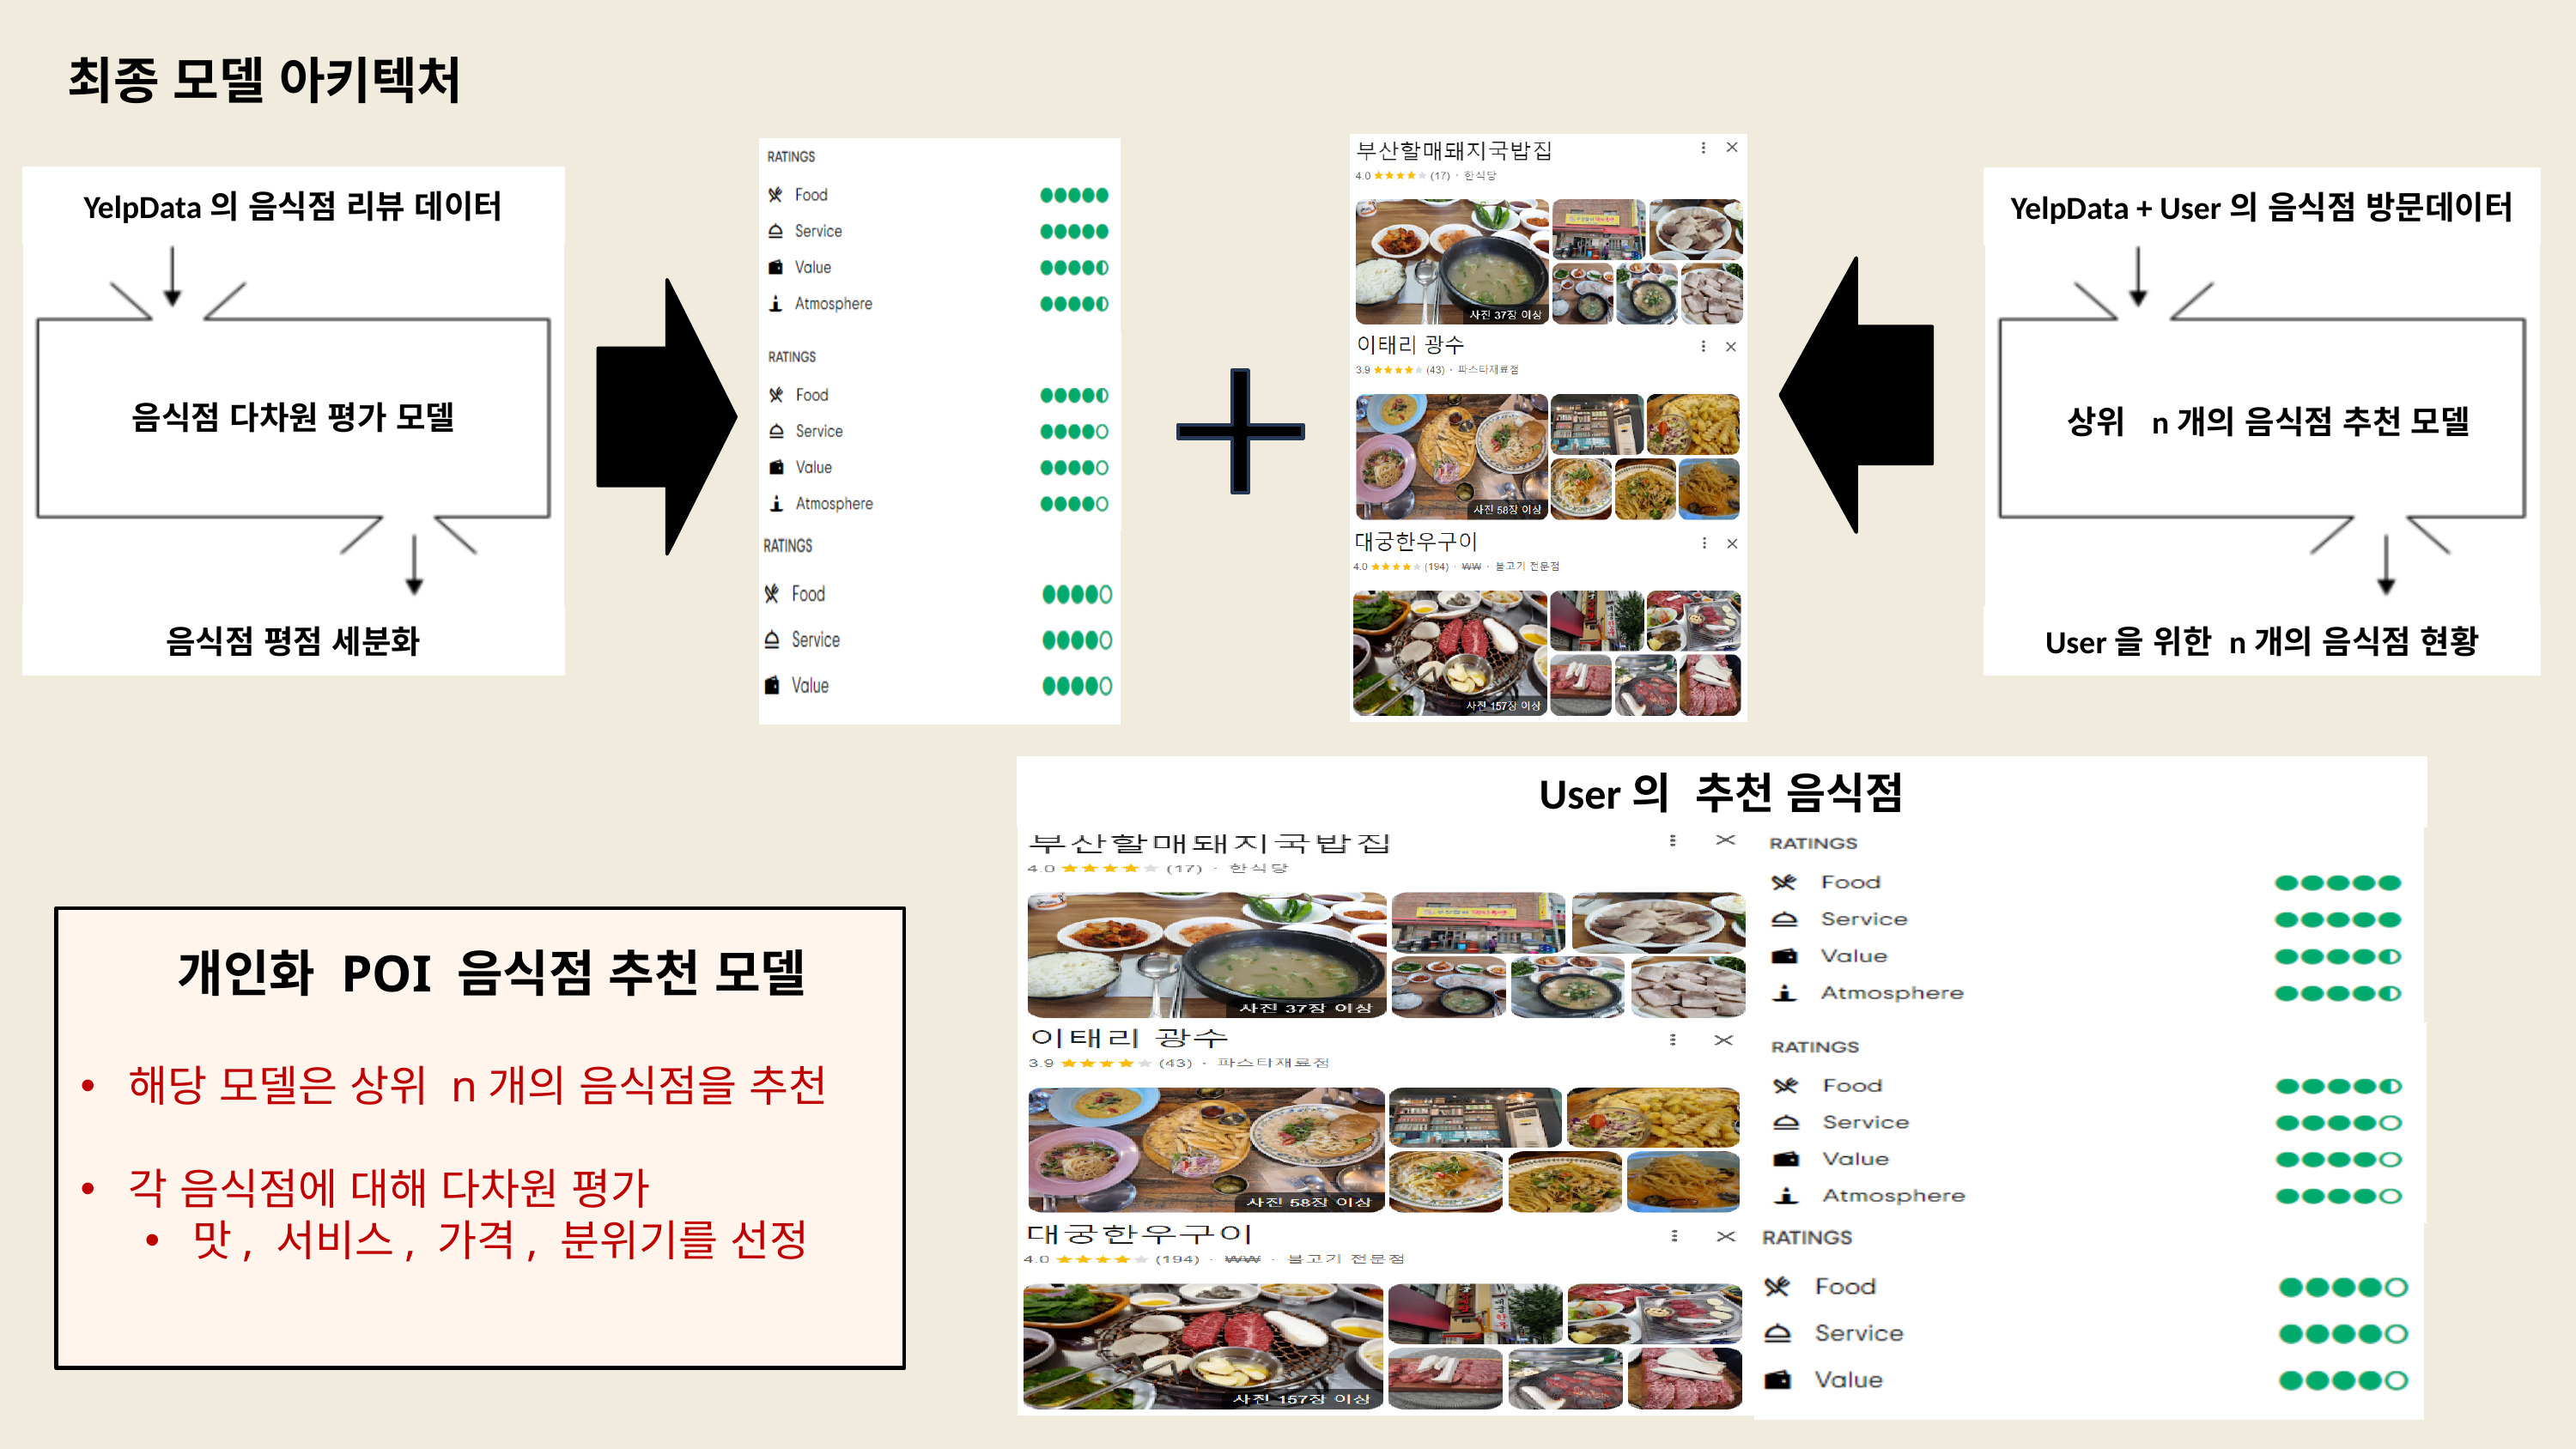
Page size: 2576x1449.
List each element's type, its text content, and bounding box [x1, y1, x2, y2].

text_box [56, 907, 928, 1368]
text_box [1176, 368, 1305, 494]
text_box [23, 168, 564, 675]
text_box [1778, 256, 1935, 534]
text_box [1350, 133, 1747, 723]
text_box [596, 277, 738, 556]
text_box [759, 137, 1122, 724]
text_box 최종 모델 아키텍처 [54, 42, 477, 116]
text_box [1018, 757, 2427, 1420]
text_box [1985, 169, 2540, 675]
